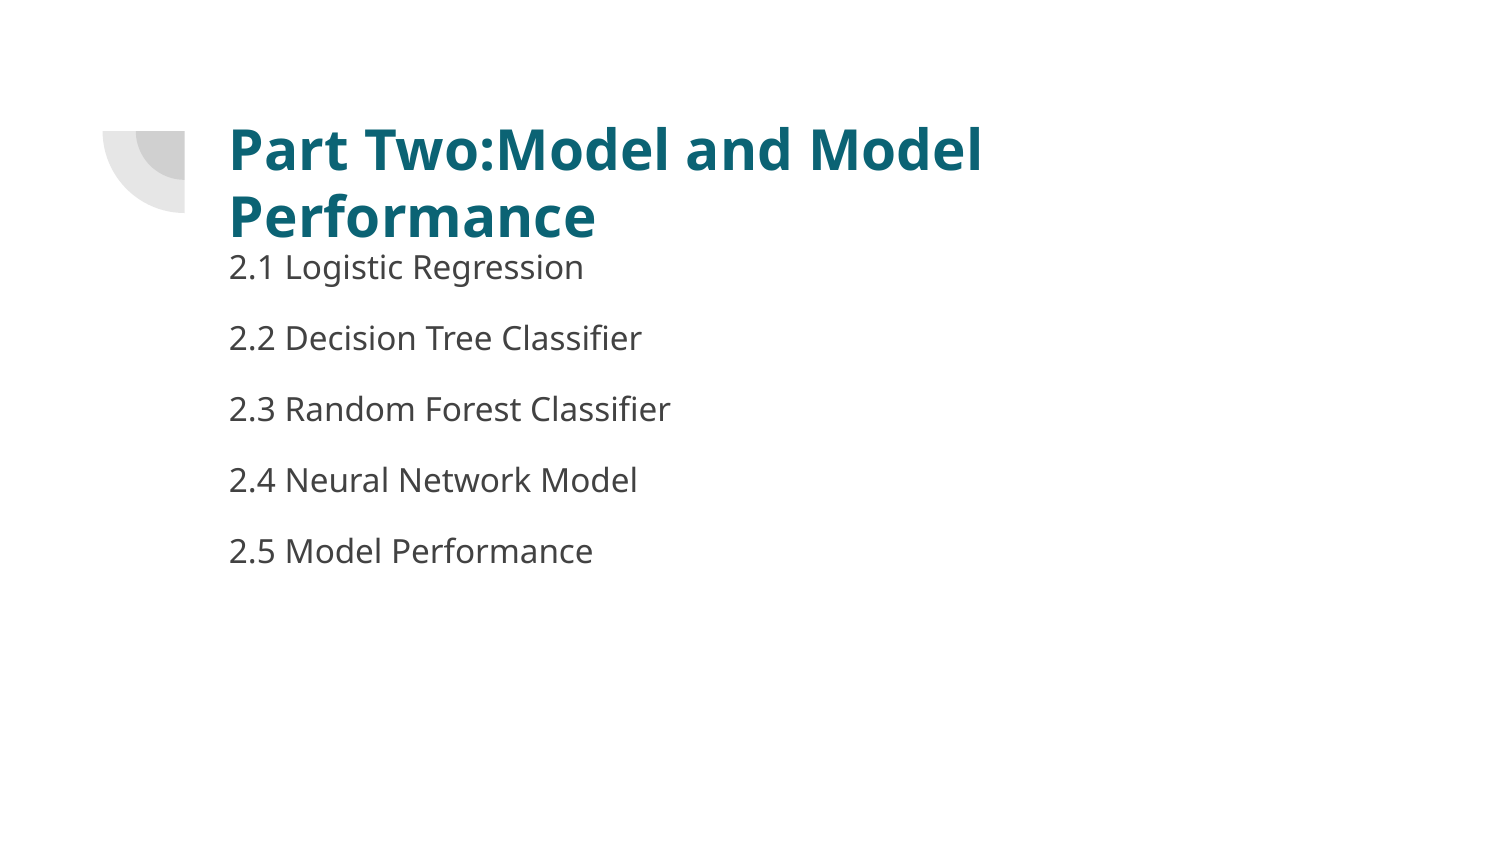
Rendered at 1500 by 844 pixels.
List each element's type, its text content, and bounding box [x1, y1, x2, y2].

list 2.1 Logistic Regression 2.2 Decision Tree Classifier 2.3 Random Forest Classifier 2.4 Neural Network Model 2.5 Model Performance [213, 225, 792, 679]
title Part Two:Model and Model Performance [213, 98, 1368, 222]
